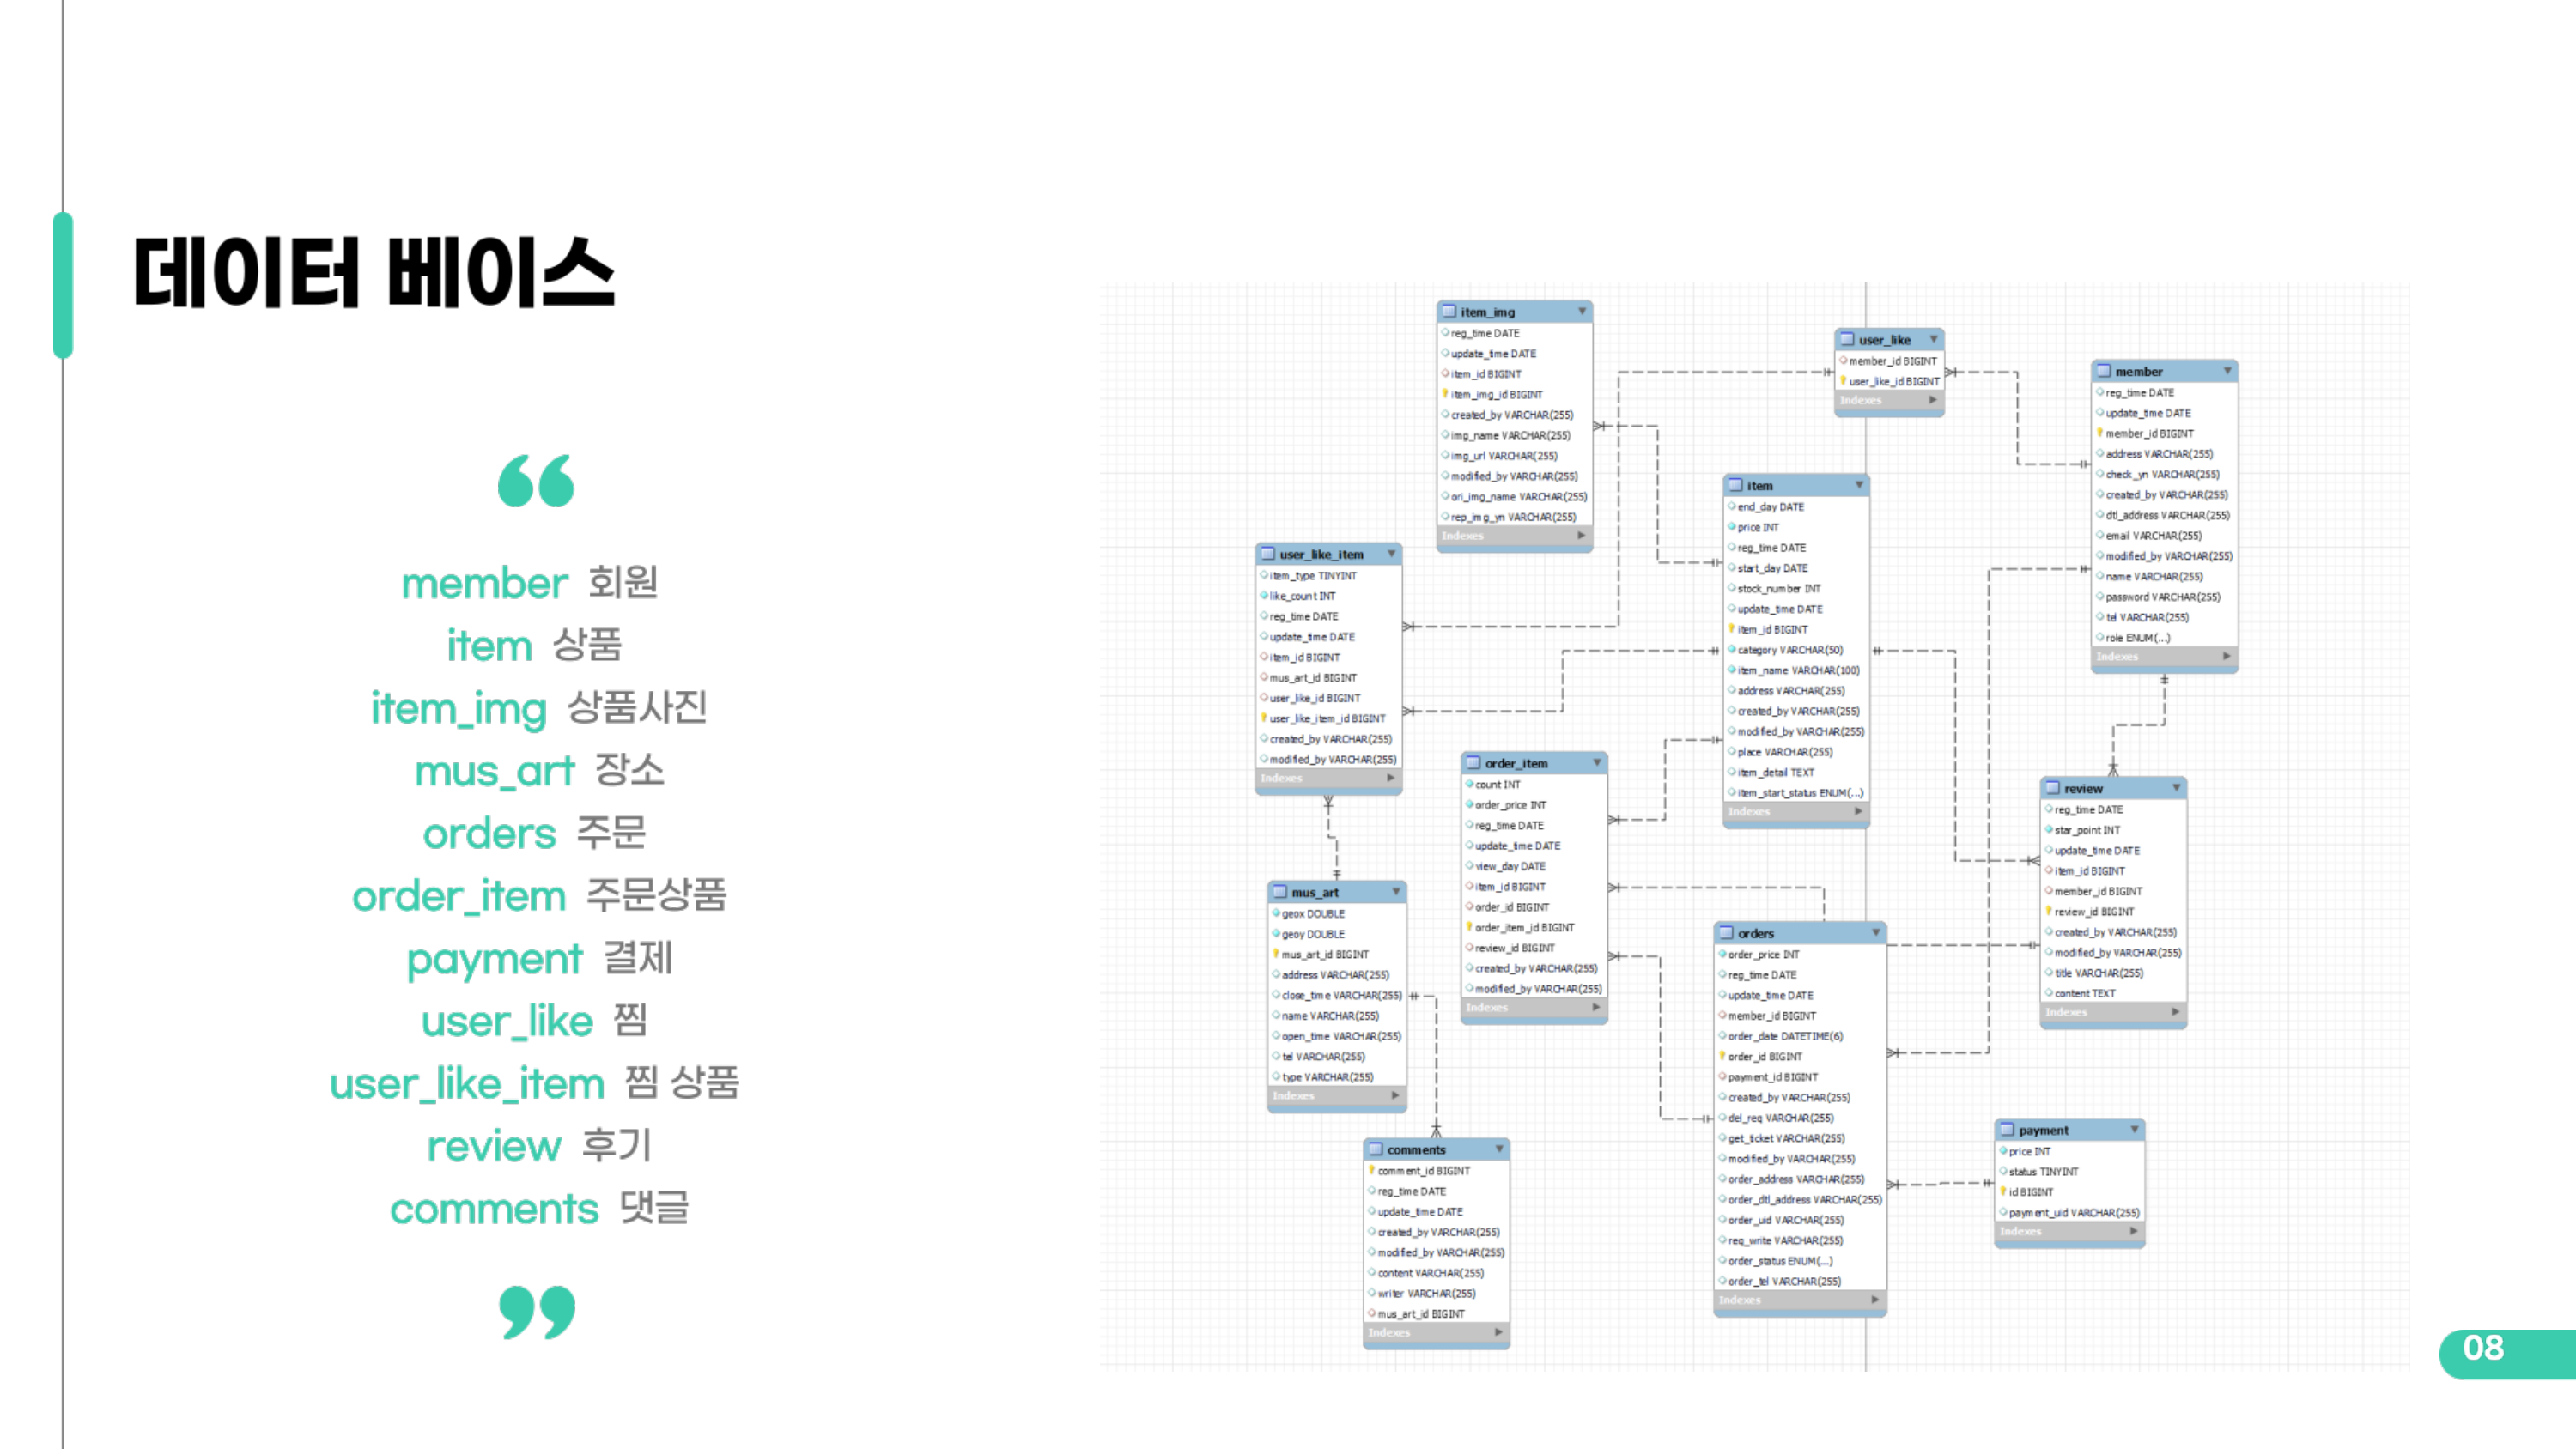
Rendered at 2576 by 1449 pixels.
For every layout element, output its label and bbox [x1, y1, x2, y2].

picture [496, 452, 576, 510]
picture [1099, 282, 2410, 1373]
picture [0, 0, 1018, 1449]
picture [101, 189, 702, 414]
picture [2439, 1315, 2576, 1396]
picture [496, 1283, 576, 1342]
